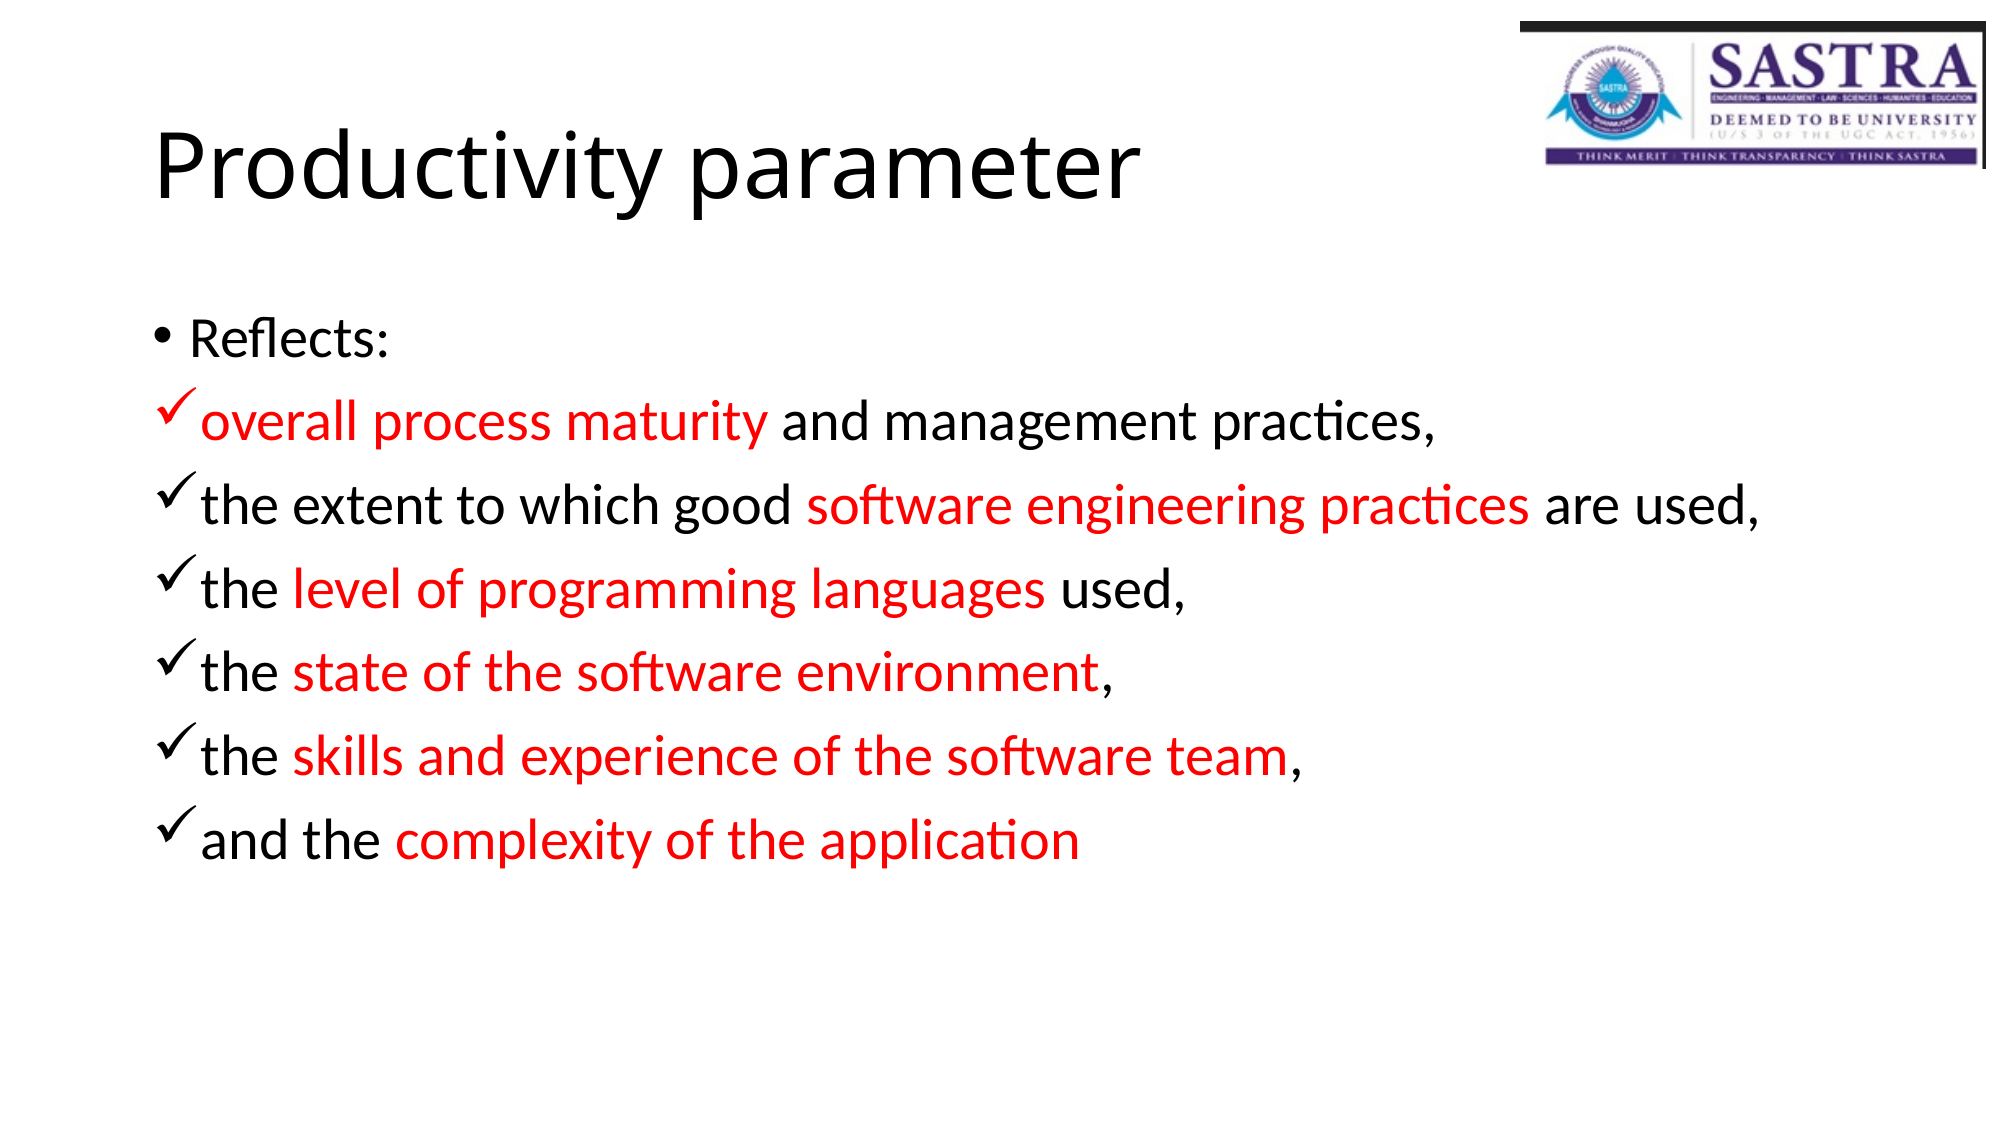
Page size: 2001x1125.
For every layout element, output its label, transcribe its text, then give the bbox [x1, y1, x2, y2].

title Productivity parameter [137, 59, 1863, 278]
list Reflects: overall process maturity and management practices, the extent to which good software engineering practices are used, the level of programming languages used, the state of the software environment, the skills and experience of the software team, and the complexity of the application [137, 299, 1863, 1014]
picture [1520, 21, 1986, 169]
